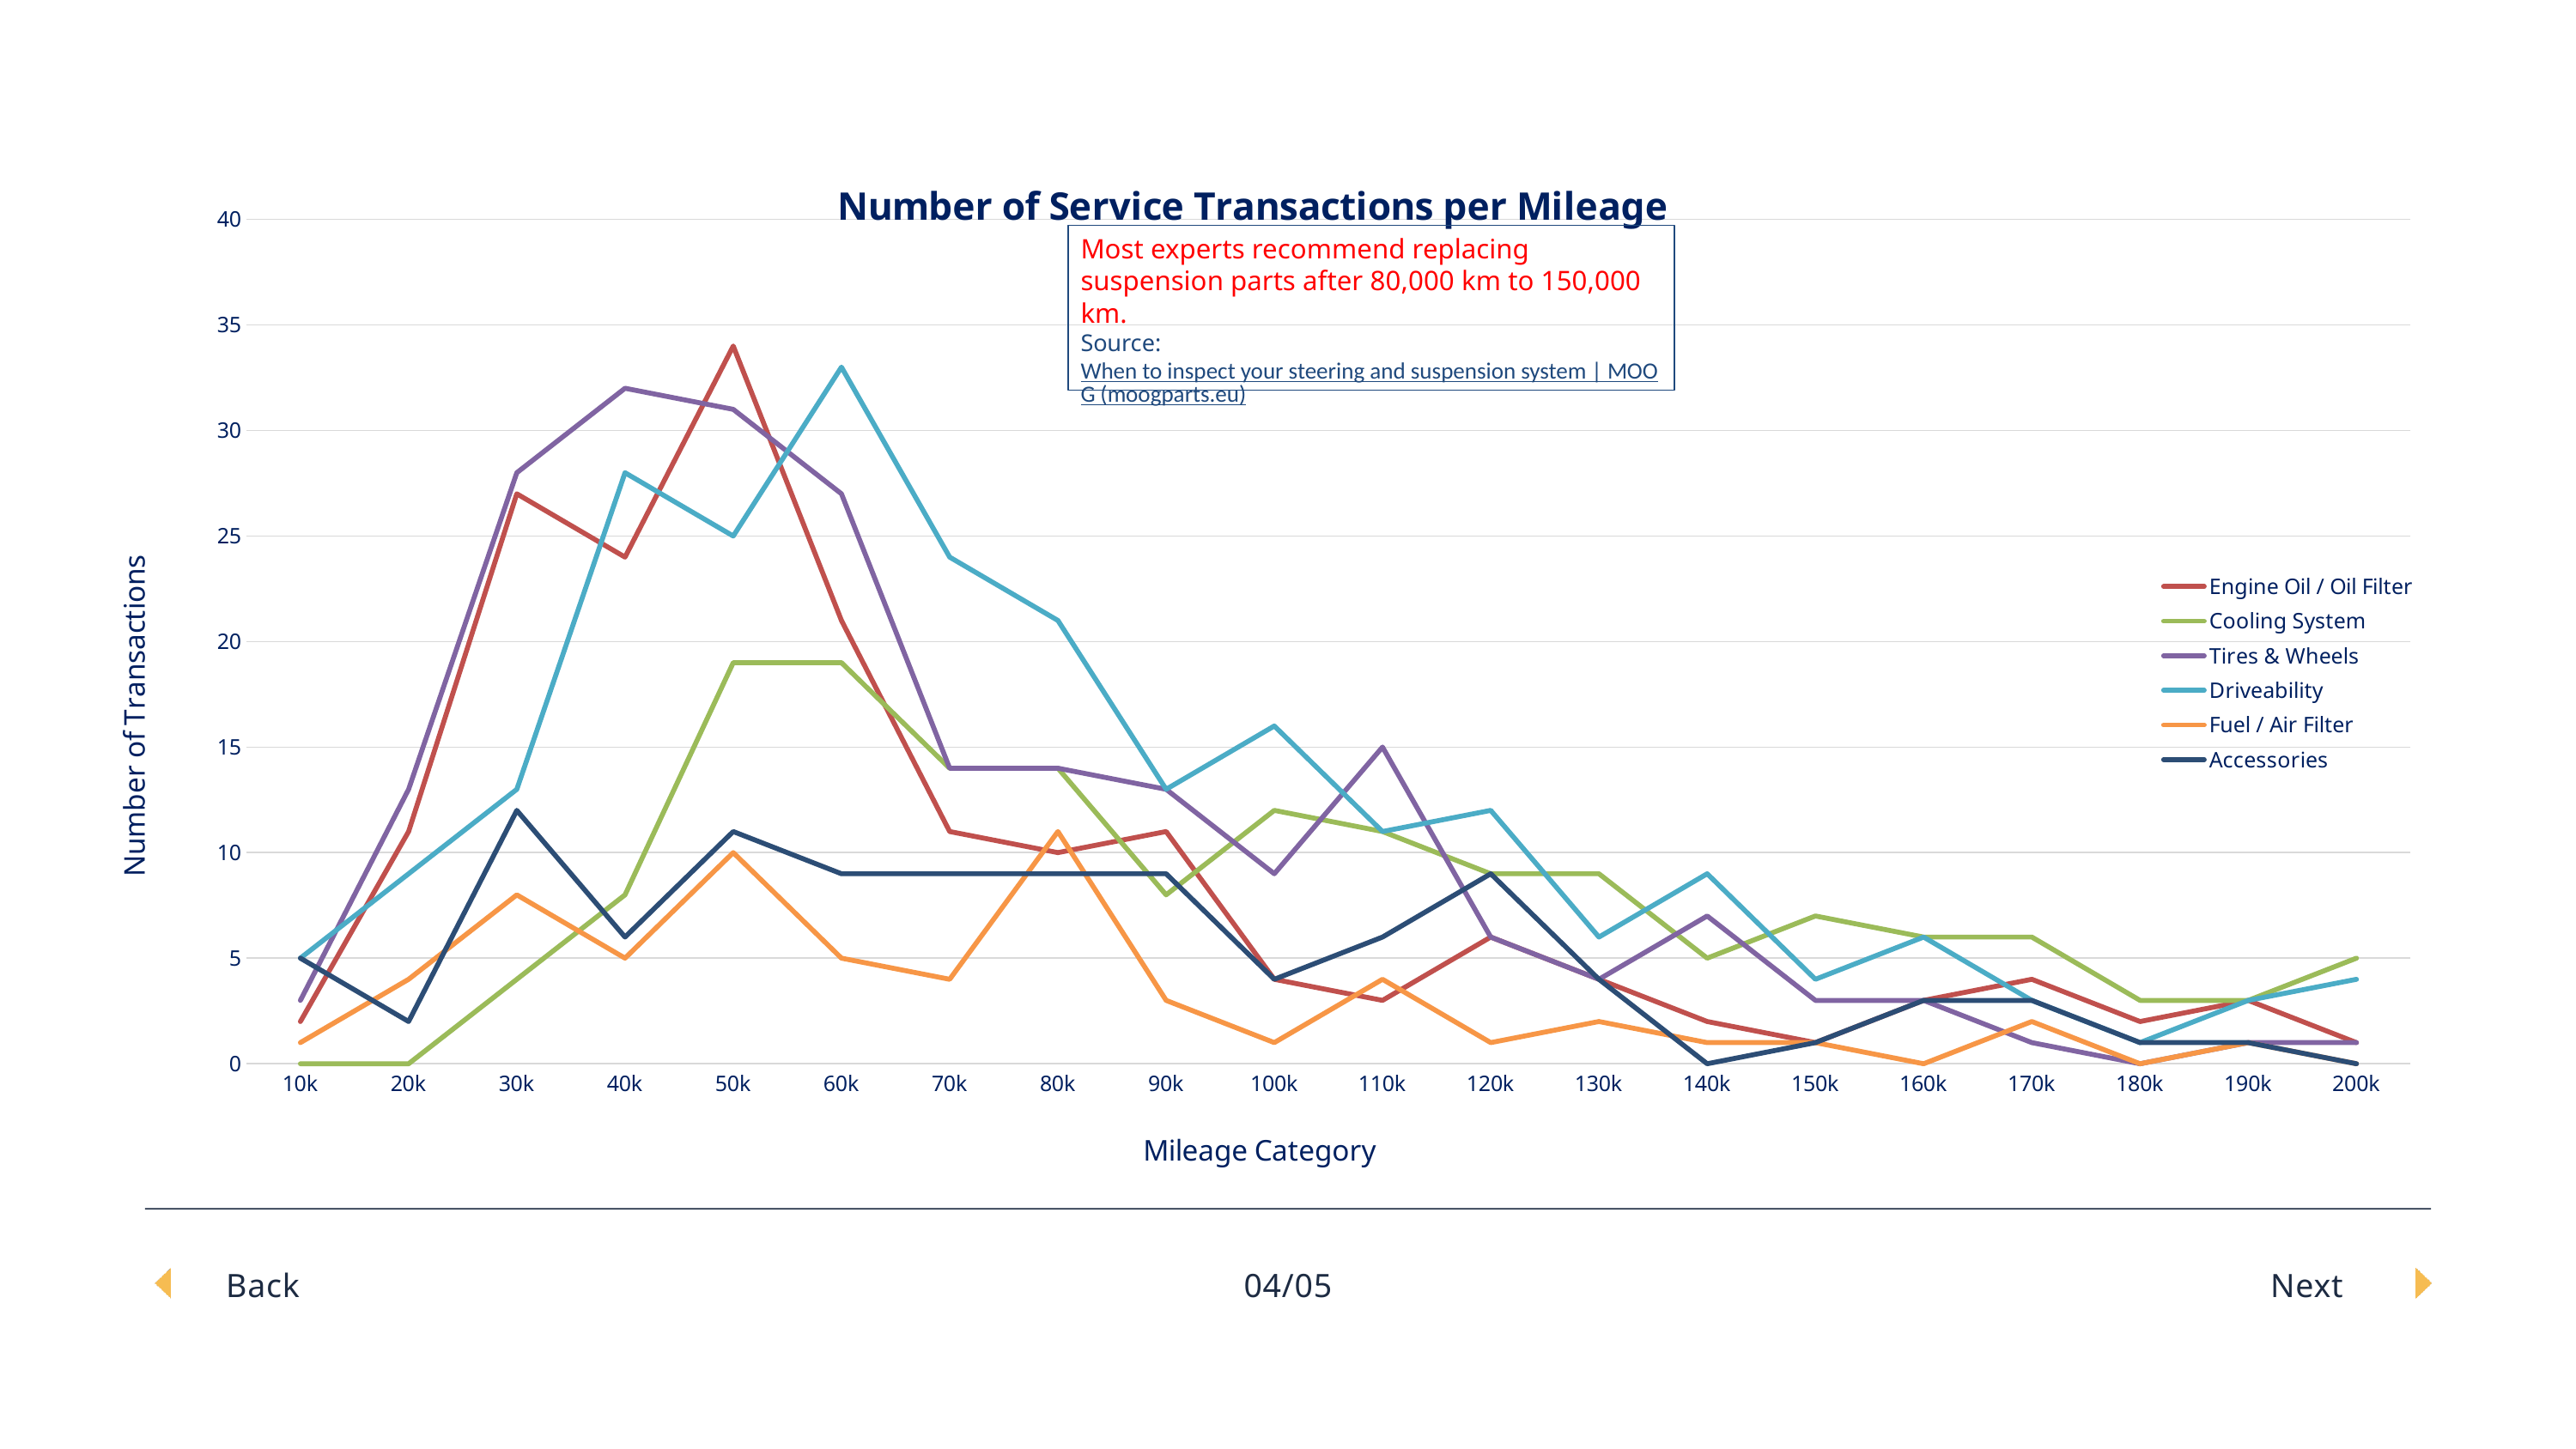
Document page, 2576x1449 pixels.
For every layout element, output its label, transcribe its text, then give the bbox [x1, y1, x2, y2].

picture [2415, 1267, 2432, 1299]
picture [155, 1267, 171, 1299]
chart [75, 140, 2432, 1206]
text_box 04/05 [927, 1258, 1649, 1304]
text_box Back [226, 1258, 769, 1304]
text_box Next [1862, 1258, 2343, 1304]
